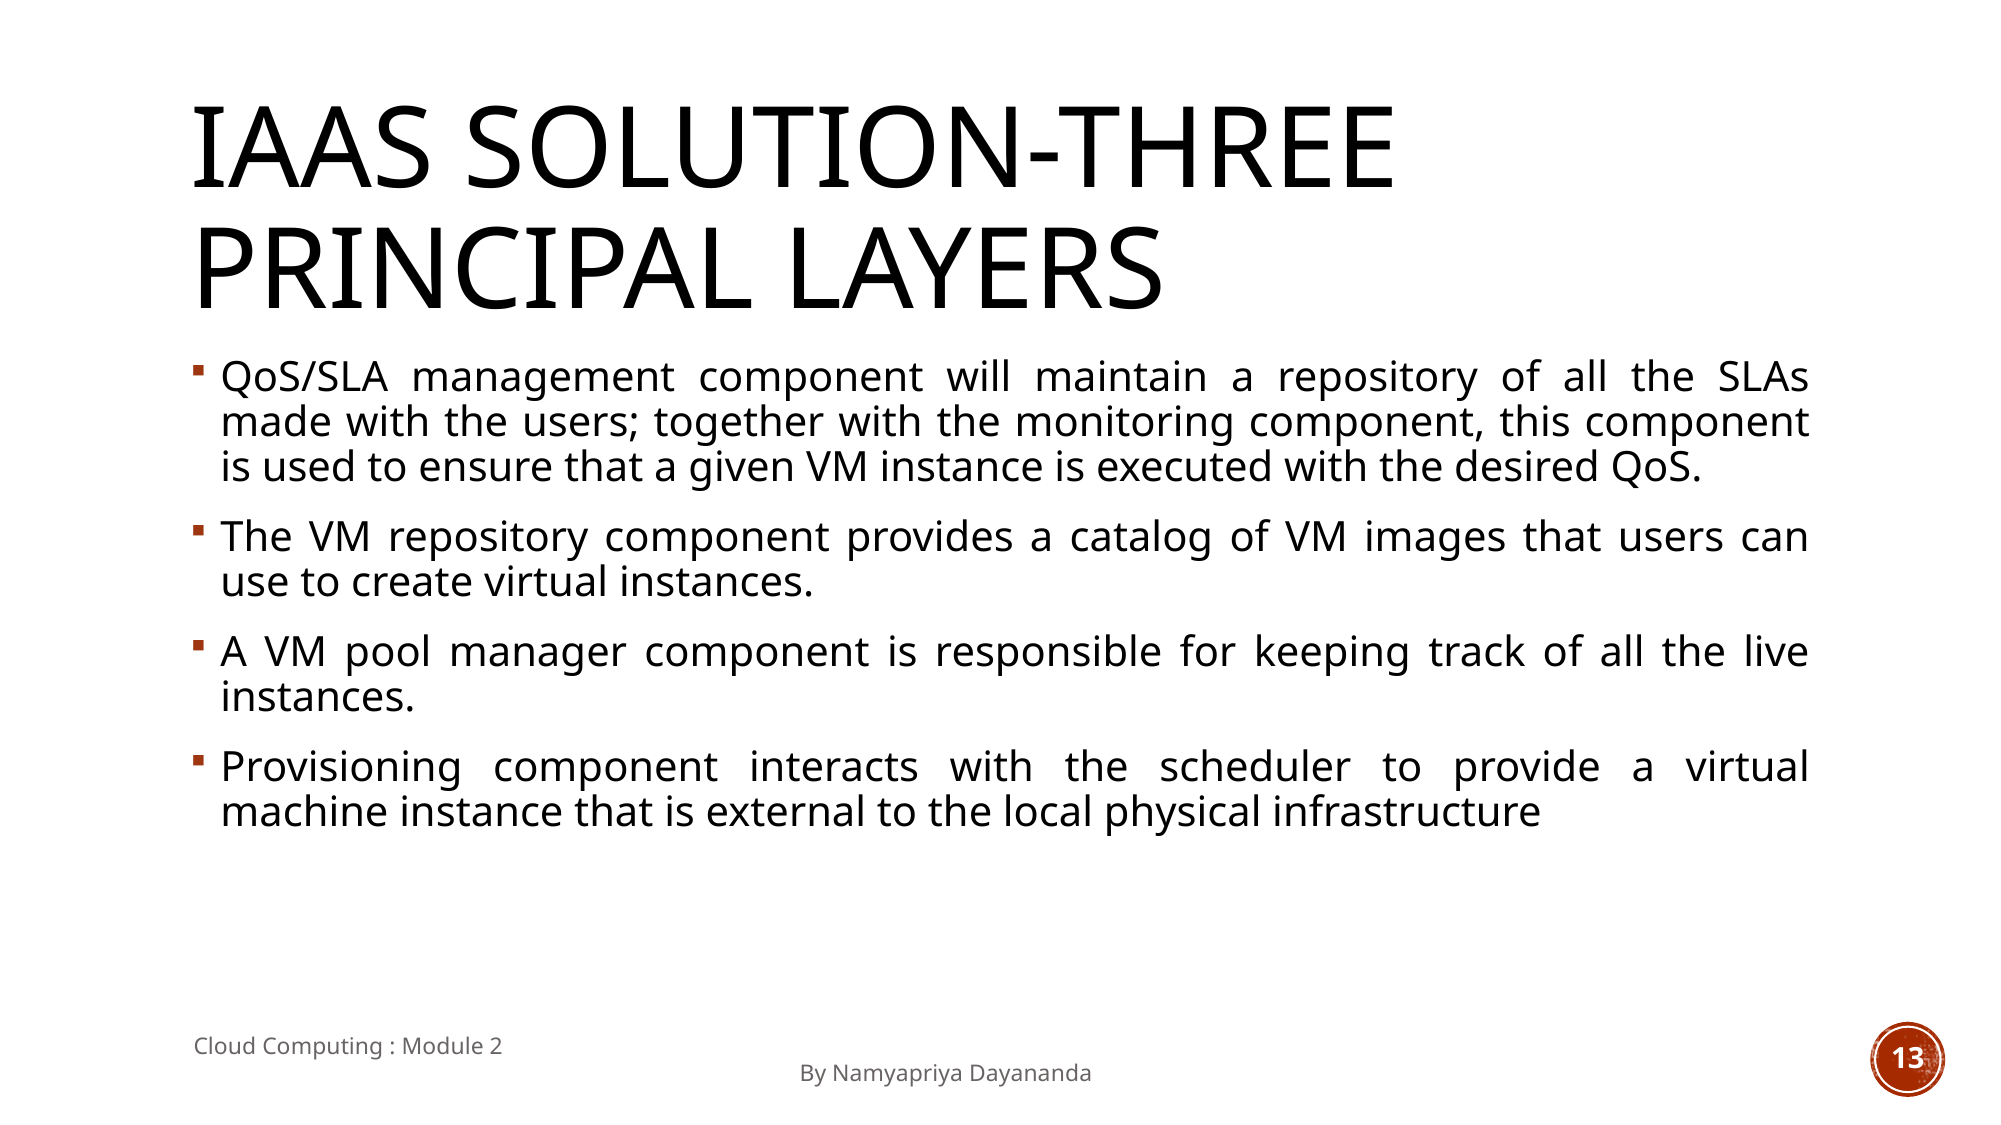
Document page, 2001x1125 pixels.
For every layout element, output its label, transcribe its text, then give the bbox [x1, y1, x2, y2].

footer Cloud Computing : Module 2 By Namyapriya Dayananda [178, 1028, 1850, 1089]
slide_number 13 [1855, 1028, 1961, 1089]
list QoS/SLA management component will maintain a repository of all the SLAs made with the users; together with the monitoring component, this component is used to ensure that a given VM instance is executed with the desired QoS. The VM repository component provides a catalog of VM images that users can use to create virtual instances. A VM pool manager component is responsible for keeping track of all the live instances. Provisioning component interacts with the scheduler to provide a virtual machine instance that is external to the local physical infrastructure [175, 348, 1826, 1013]
title IAAS SOLUTION-THREE PRINCIPAL LAYERS [175, 79, 1826, 344]
